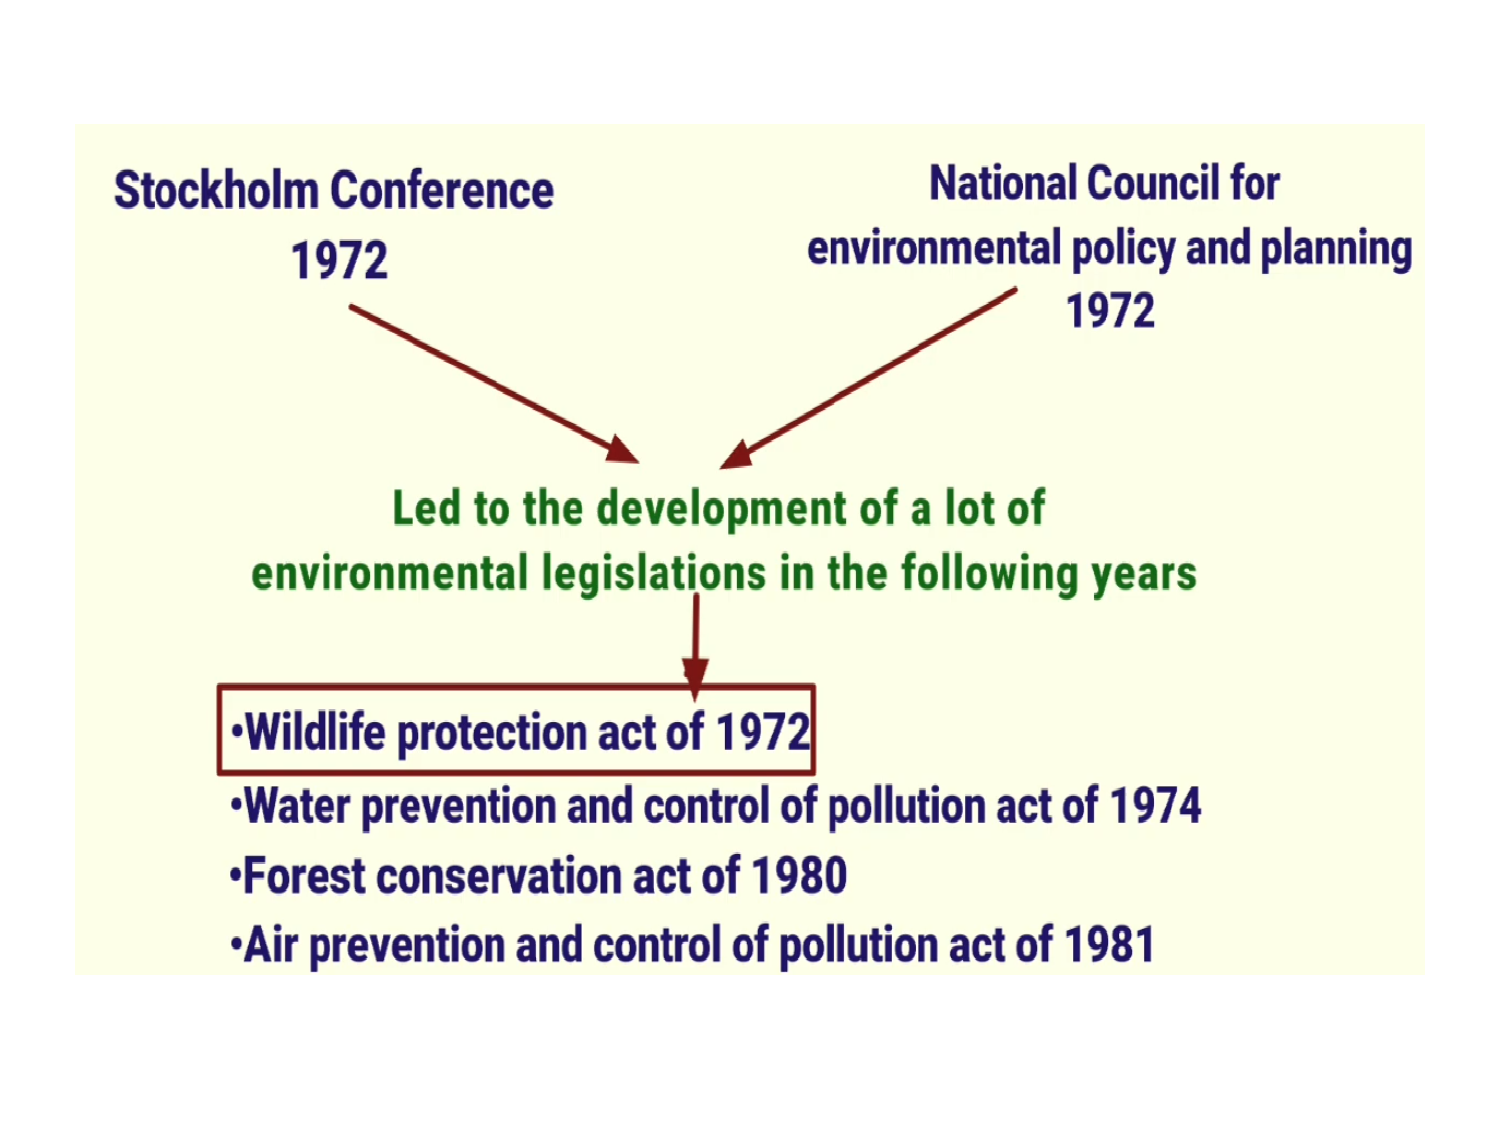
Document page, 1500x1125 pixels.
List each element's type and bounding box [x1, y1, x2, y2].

list [74, 124, 1426, 975]
